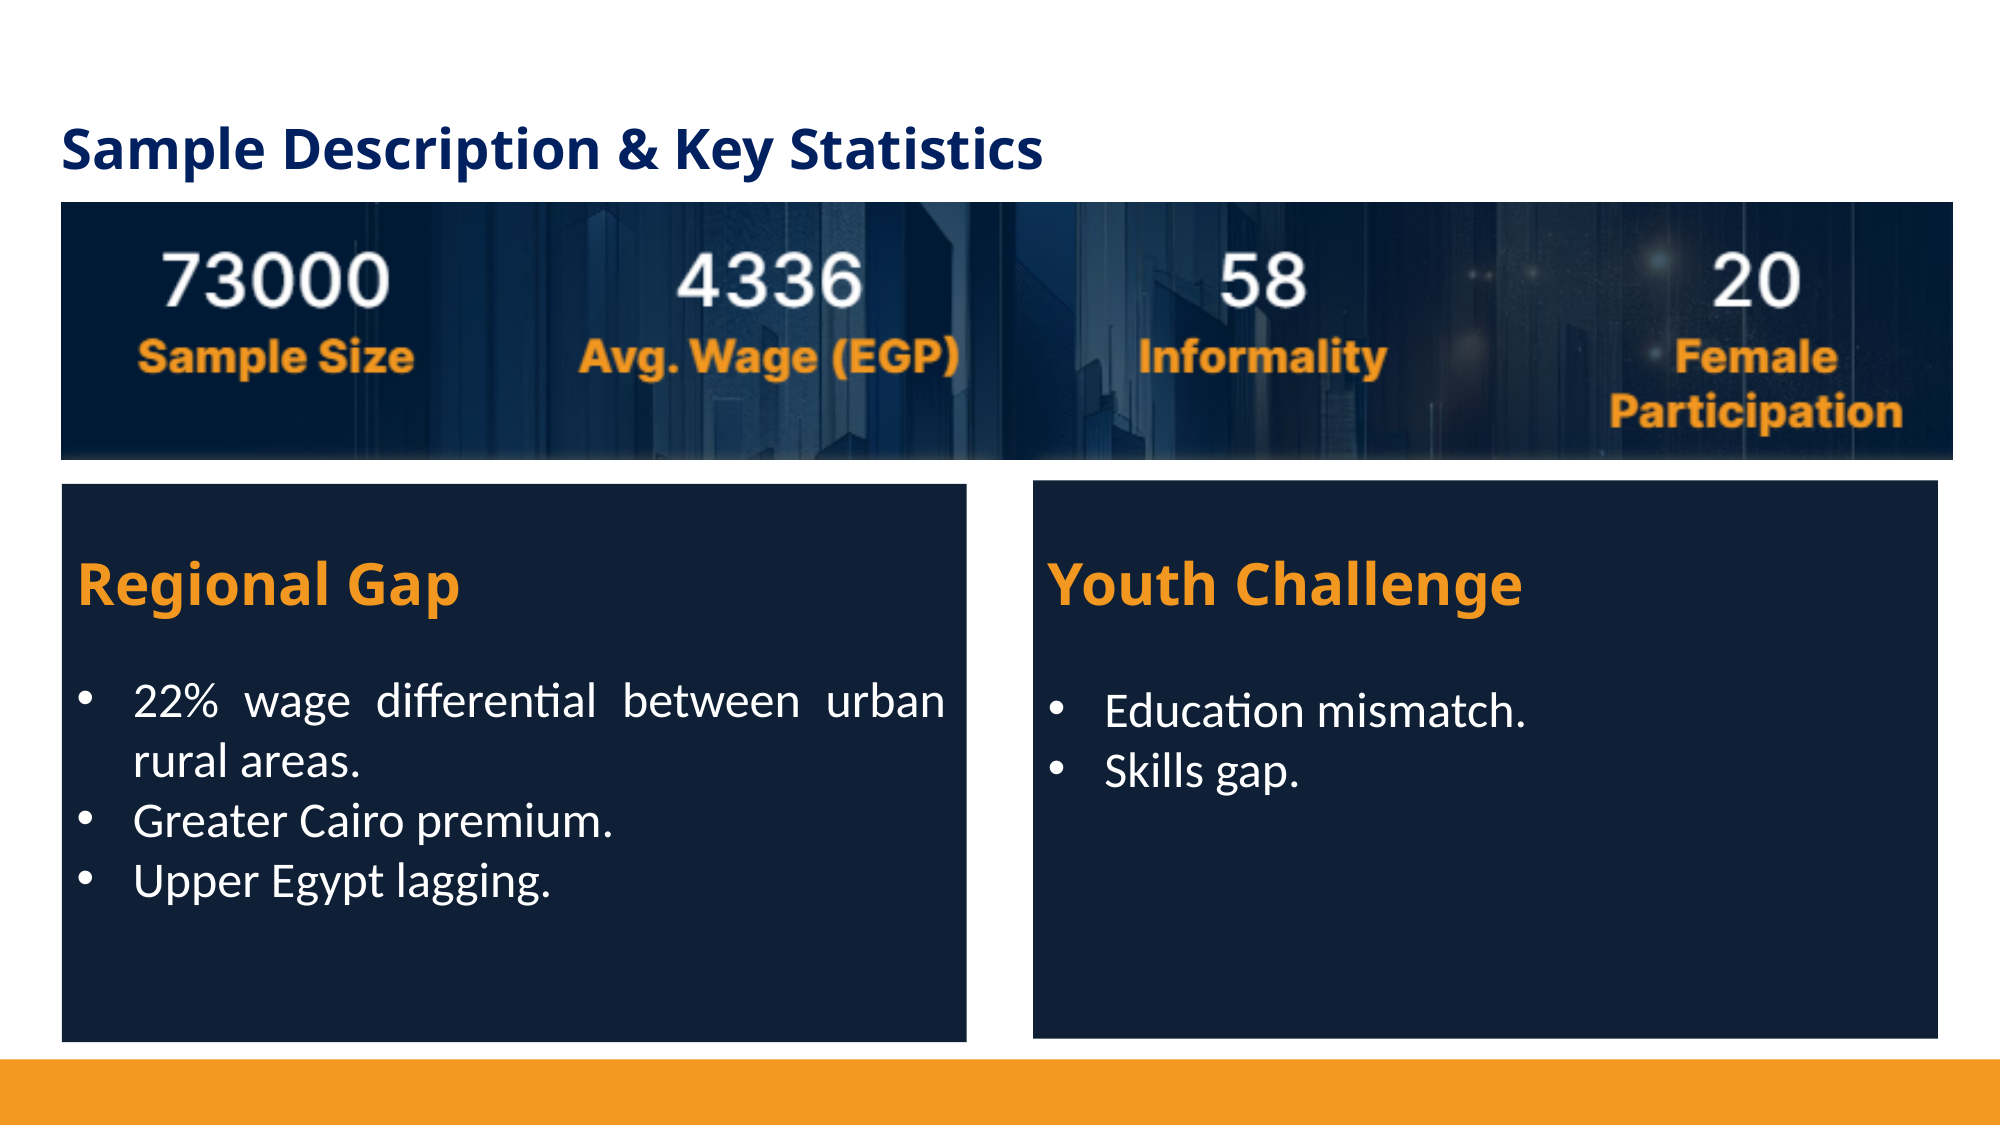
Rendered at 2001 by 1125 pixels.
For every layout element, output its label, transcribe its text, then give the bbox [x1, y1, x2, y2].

text_box Sample Description & Key Statistics [61, 86, 1754, 181]
text_box [61, 483, 968, 539]
text_box [1032, 479, 1939, 1040]
text_box [61, 915, 968, 1043]
text_box Regional Gap 22% wage differential between urban and rural areas. Greater Cairo premium. Upper Egypt lagging. [61, 539, 1032, 915]
text_box [0, 1059, 2000, 1125]
picture [61, 202, 1953, 460]
text_box Youth Challenge Education mismatch. Skills gap. [1033, 539, 2000, 805]
